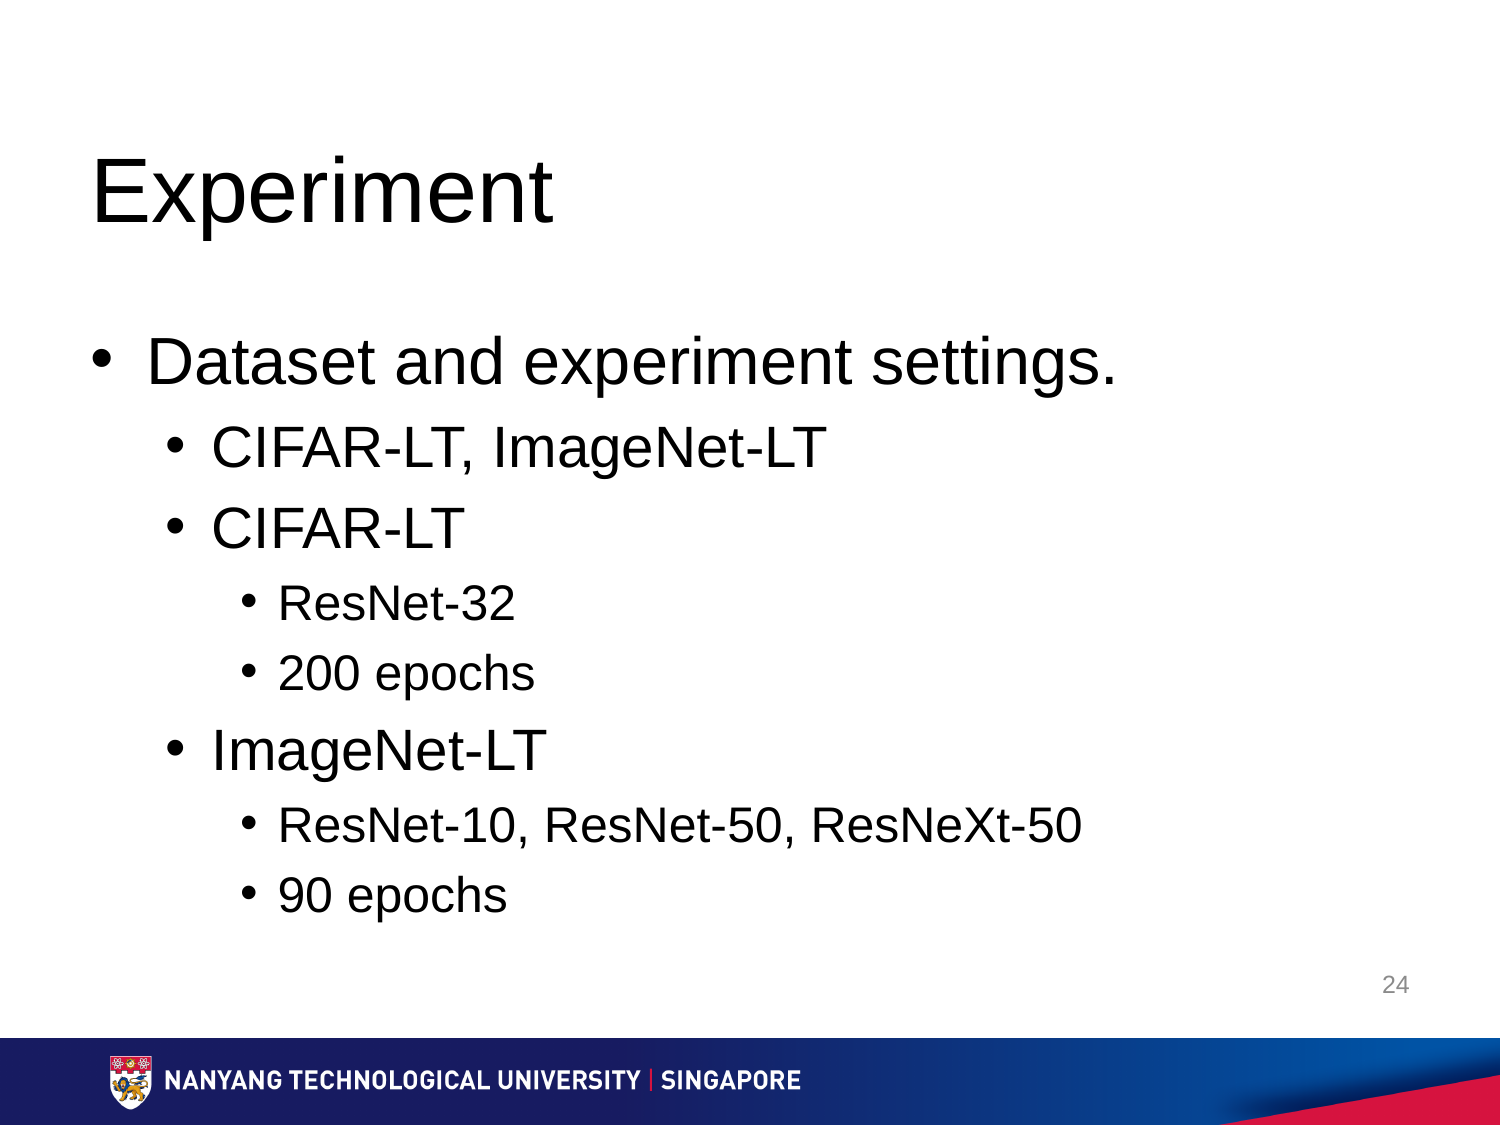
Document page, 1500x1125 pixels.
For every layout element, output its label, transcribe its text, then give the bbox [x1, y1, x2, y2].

slide_number 24 [1074, 953, 1425, 1014]
title Experiment [75, 92, 1425, 280]
picture [0, 1038, 1500, 1125]
list Dataset and experiment settings. CIFAR-LT, ImageNet-LT CIFAR-LT ResNet-32 200 epochs ImageNet-LT ResNet-10, ResNet-50, ResNeXt-50 90 epochs [75, 309, 1425, 946]
